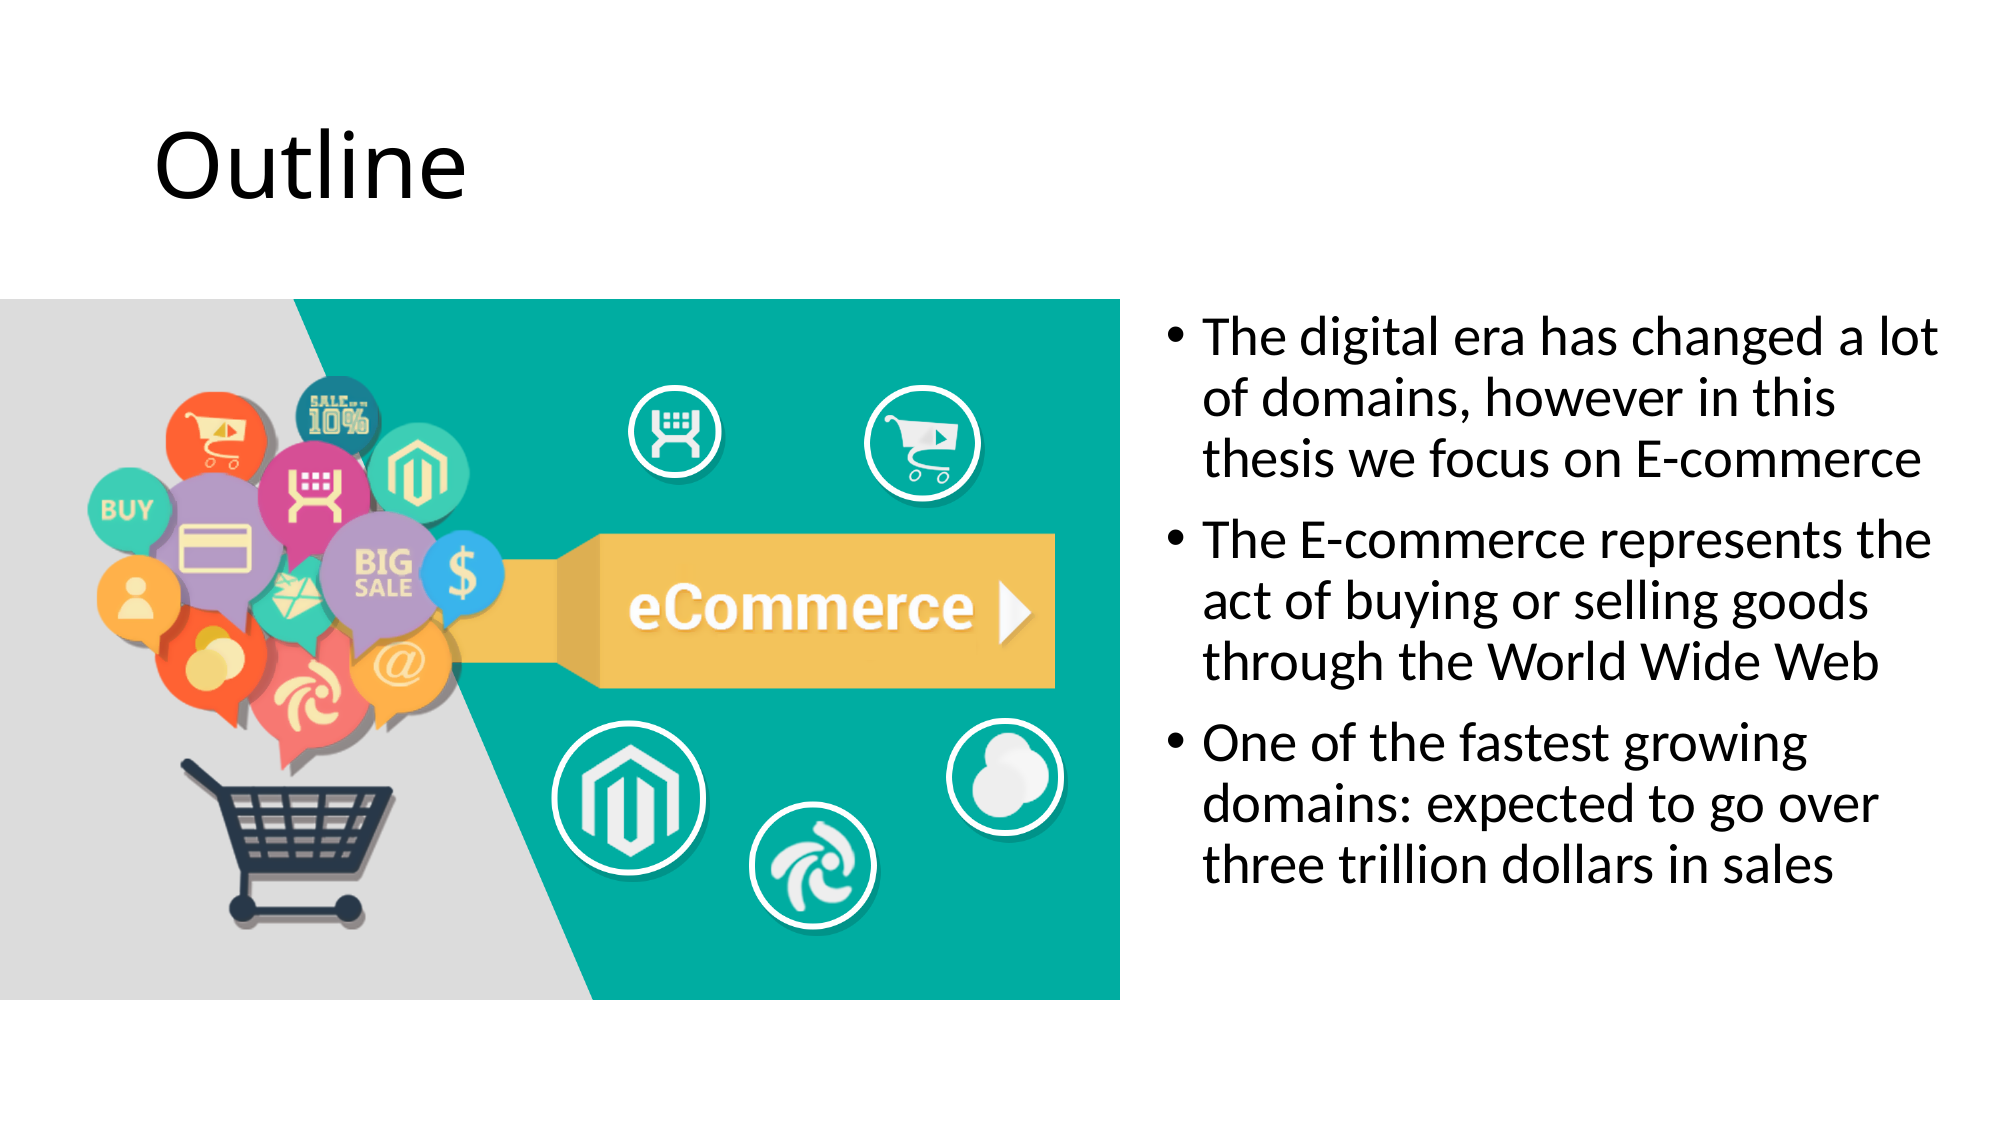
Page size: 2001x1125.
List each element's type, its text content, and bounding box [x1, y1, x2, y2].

list The digital era has changed a lot of domains, however in this thesis we focus on E-commerce The E-commerce represents the act of buying or selling goods through the World Wide Web One of the fastest growing domains: expected to go over three trillion dollars in sales [1150, 299, 1960, 1014]
picture [0, 299, 1120, 1000]
title Outline [137, 59, 1863, 278]
